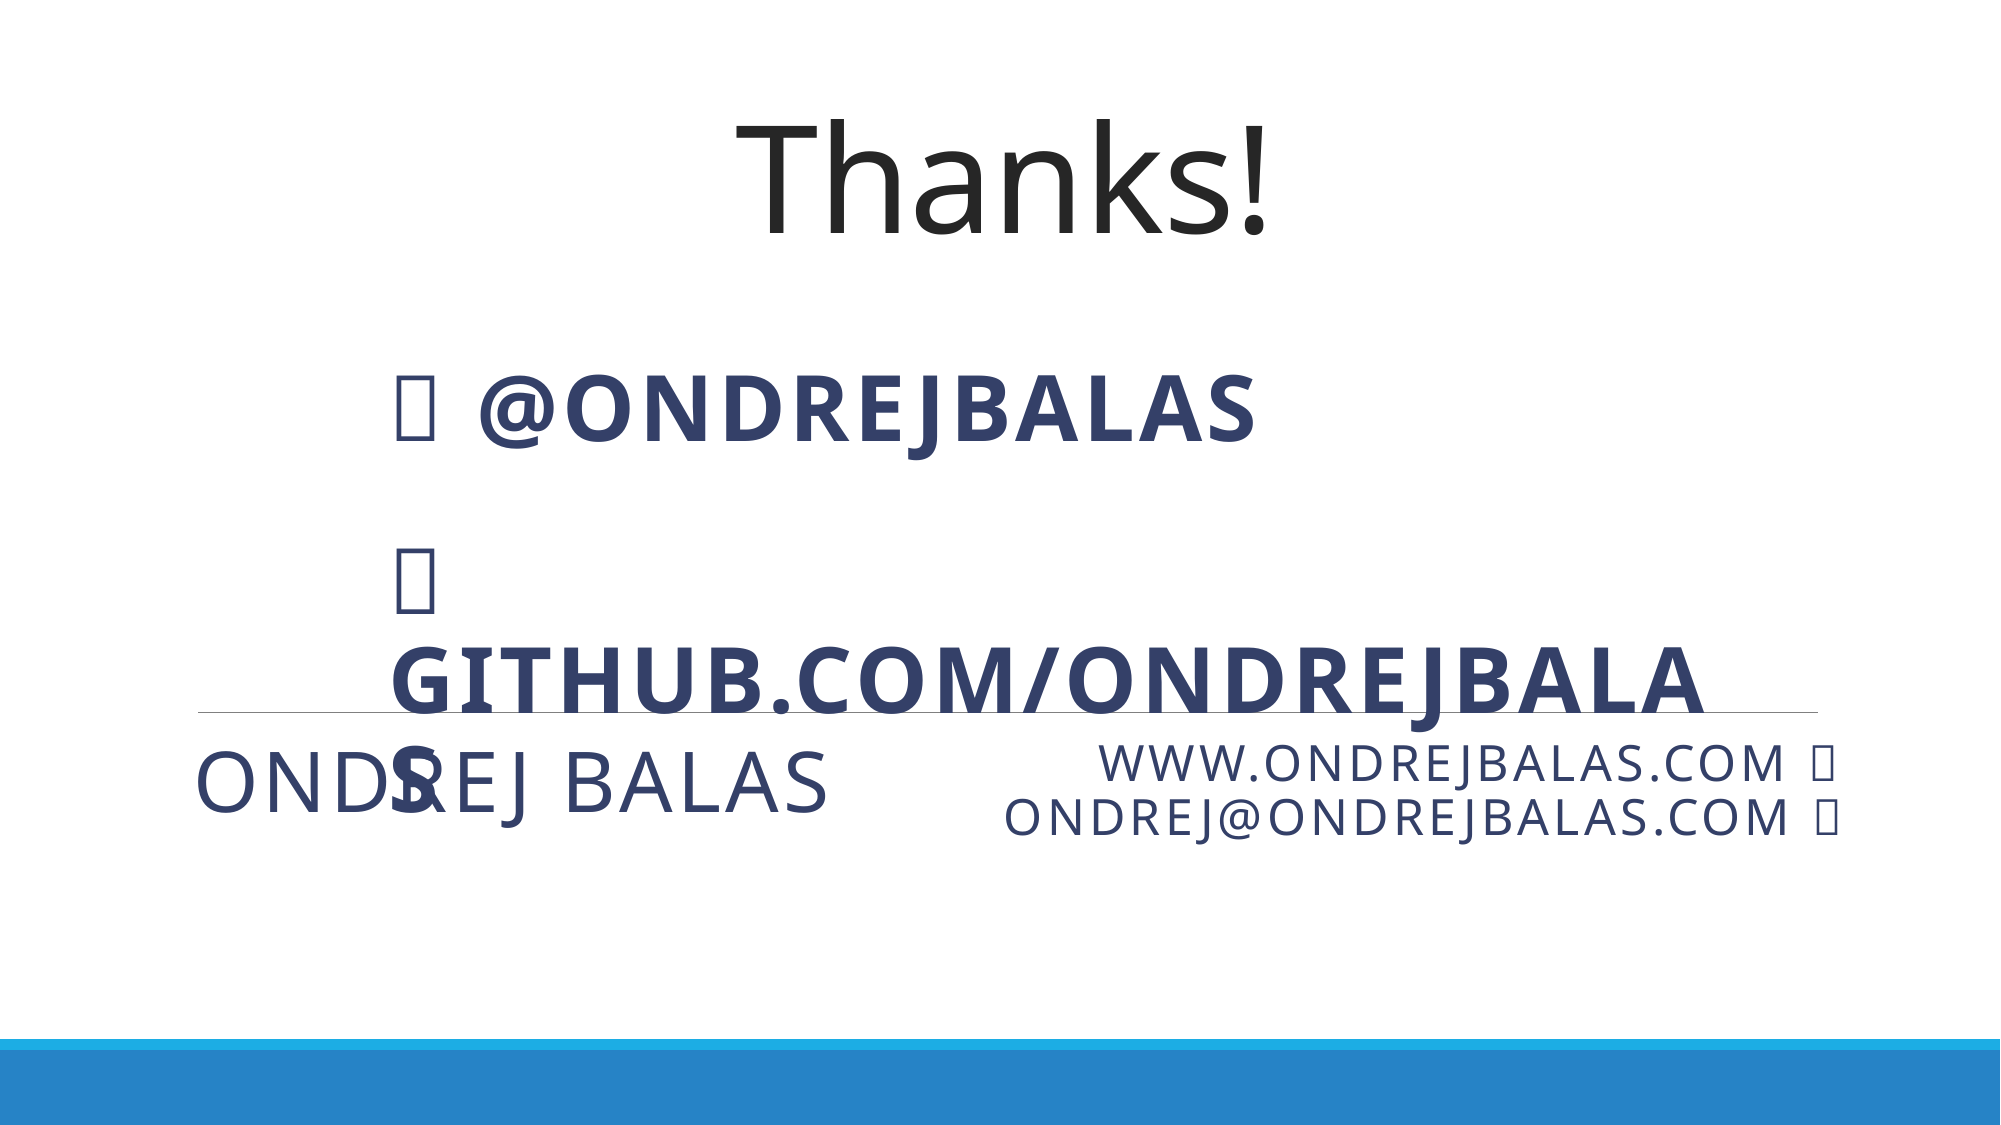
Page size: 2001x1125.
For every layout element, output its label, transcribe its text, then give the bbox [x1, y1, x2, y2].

text_box www.ondrejbalas.com  Ondrej@ondrejbalas.com  [887, 730, 1858, 919]
title Thanks! [180, 104, 1830, 280]
text_box  @ondrejbalas  github.com/ondrejbalas [373, 354, 1740, 668]
subtitle Ondrej balas [178, 732, 859, 920]
